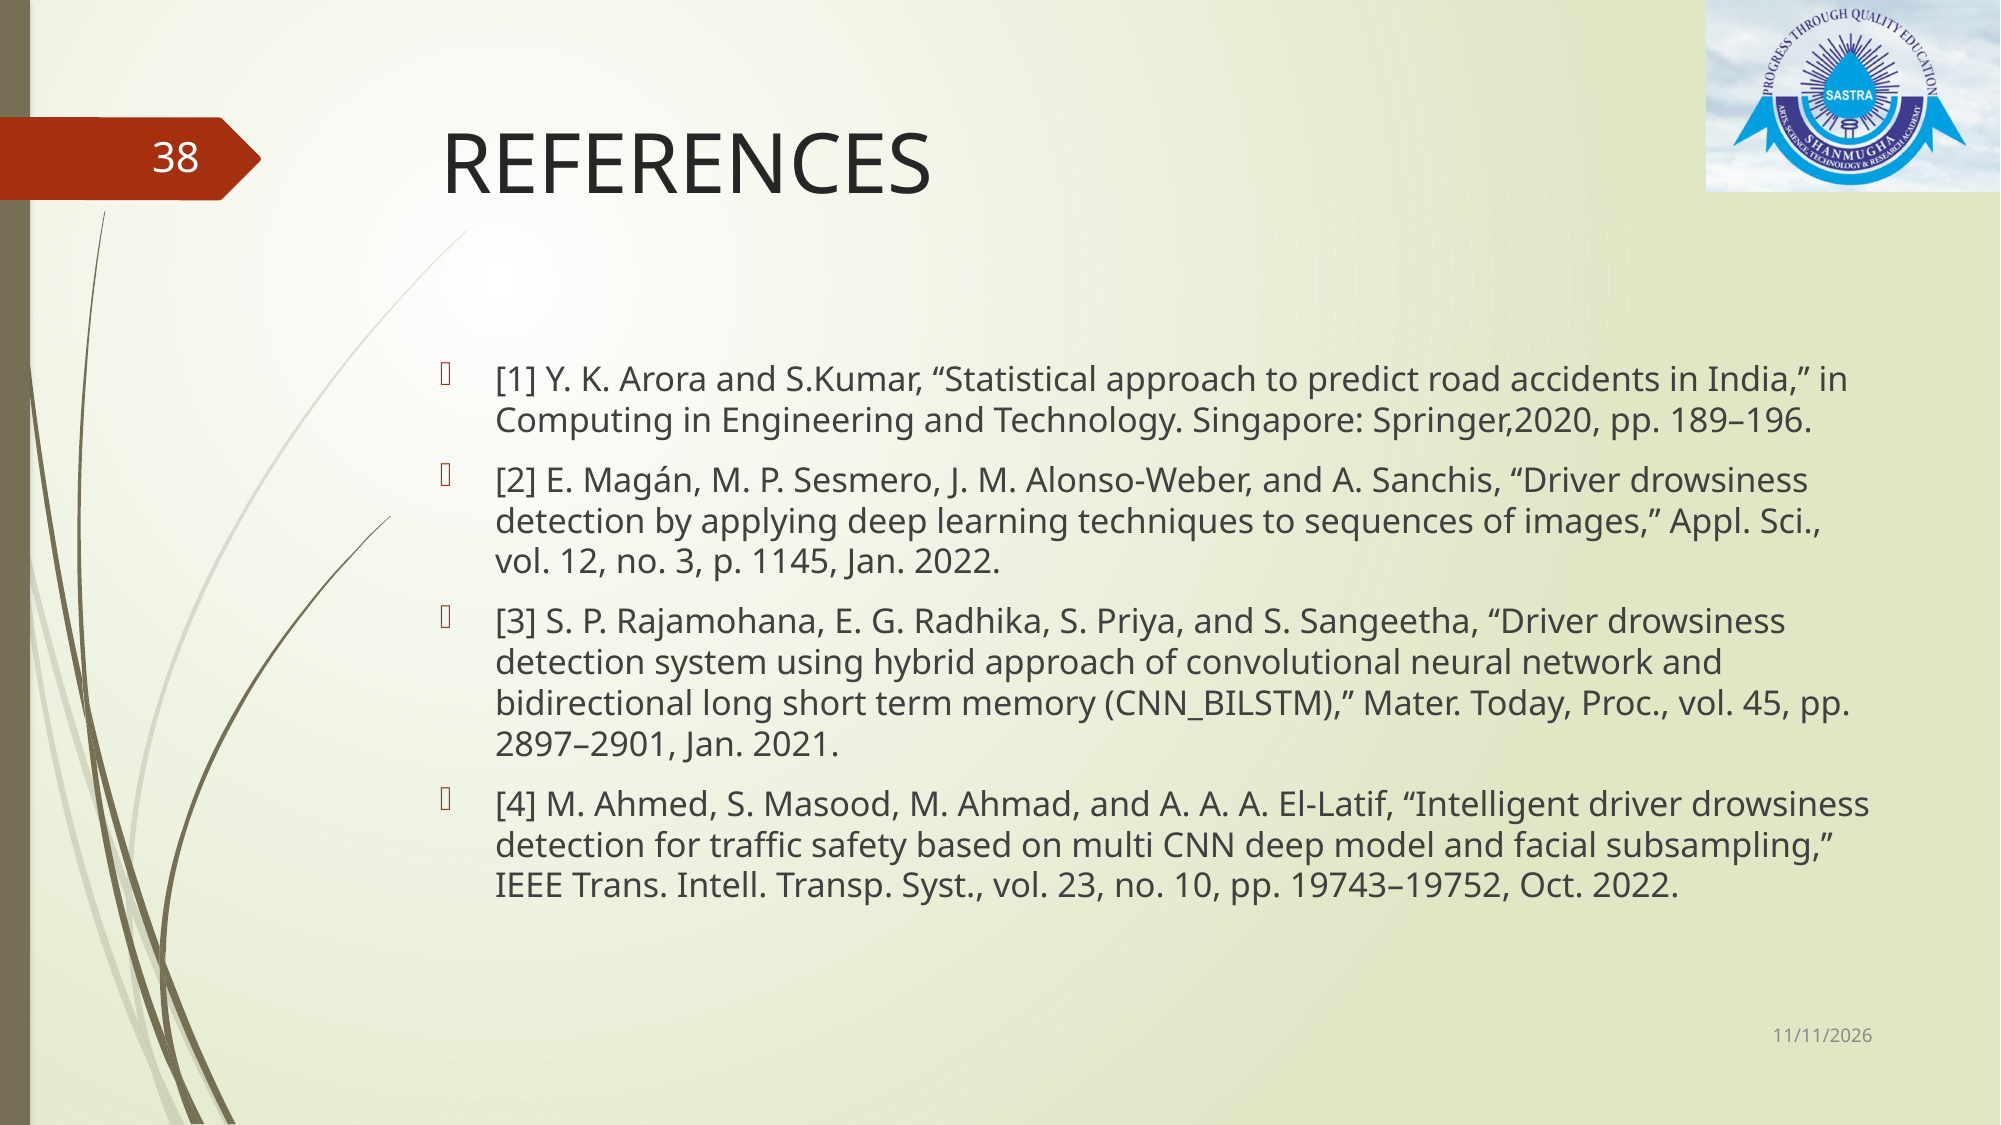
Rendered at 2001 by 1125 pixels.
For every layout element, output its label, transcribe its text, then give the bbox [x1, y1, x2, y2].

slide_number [1699, 1005, 1888, 1067]
list [1] Y. K. Arora and S.Kumar, ‘‘Statistical approach to predict road accidents in India,’’ in Computing in Engineering and Technology. Singapore: Springer,2020, pp. 189–196. [2] E. Magán, M. P. Sesmero, J. M. Alonso-Weber, and A. Sanchis, ‘‘Driver drowsiness detection by applying deep learning techniques to sequences of images,’’ Appl. Sci., vol. 12, no. 3, p. 1145, Jan. 2022. [3] S. P. Rajamohana, E. G. Radhika, S. Priya, and S. Sangeetha, ‘‘Driver drowsiness detection system using hybrid approach of convolutional neural network and bidirectional long short term memory (CNN_BILSTM),’’ Mater. Today, Proc., vol. 45, pp. 2897–2901, Jan. 2021. [4] M. Ahmed, S. Masood, M. Ahmad, and A. A. A. El-Latif, ‘‘Intelligent driver drowsiness detection for traffic safety based on multi CNN deep model and facial subsampling,’’ IEEE Trans. Intell. Transp. Syst., vol. 23, no. 10, pp. 19743–19752, Oct. 2022. [424, 350, 1888, 970]
slide_number 38 [87, 129, 216, 190]
title REFERENCES [425, 102, 1888, 313]
picture [1705, 0, 2000, 192]
